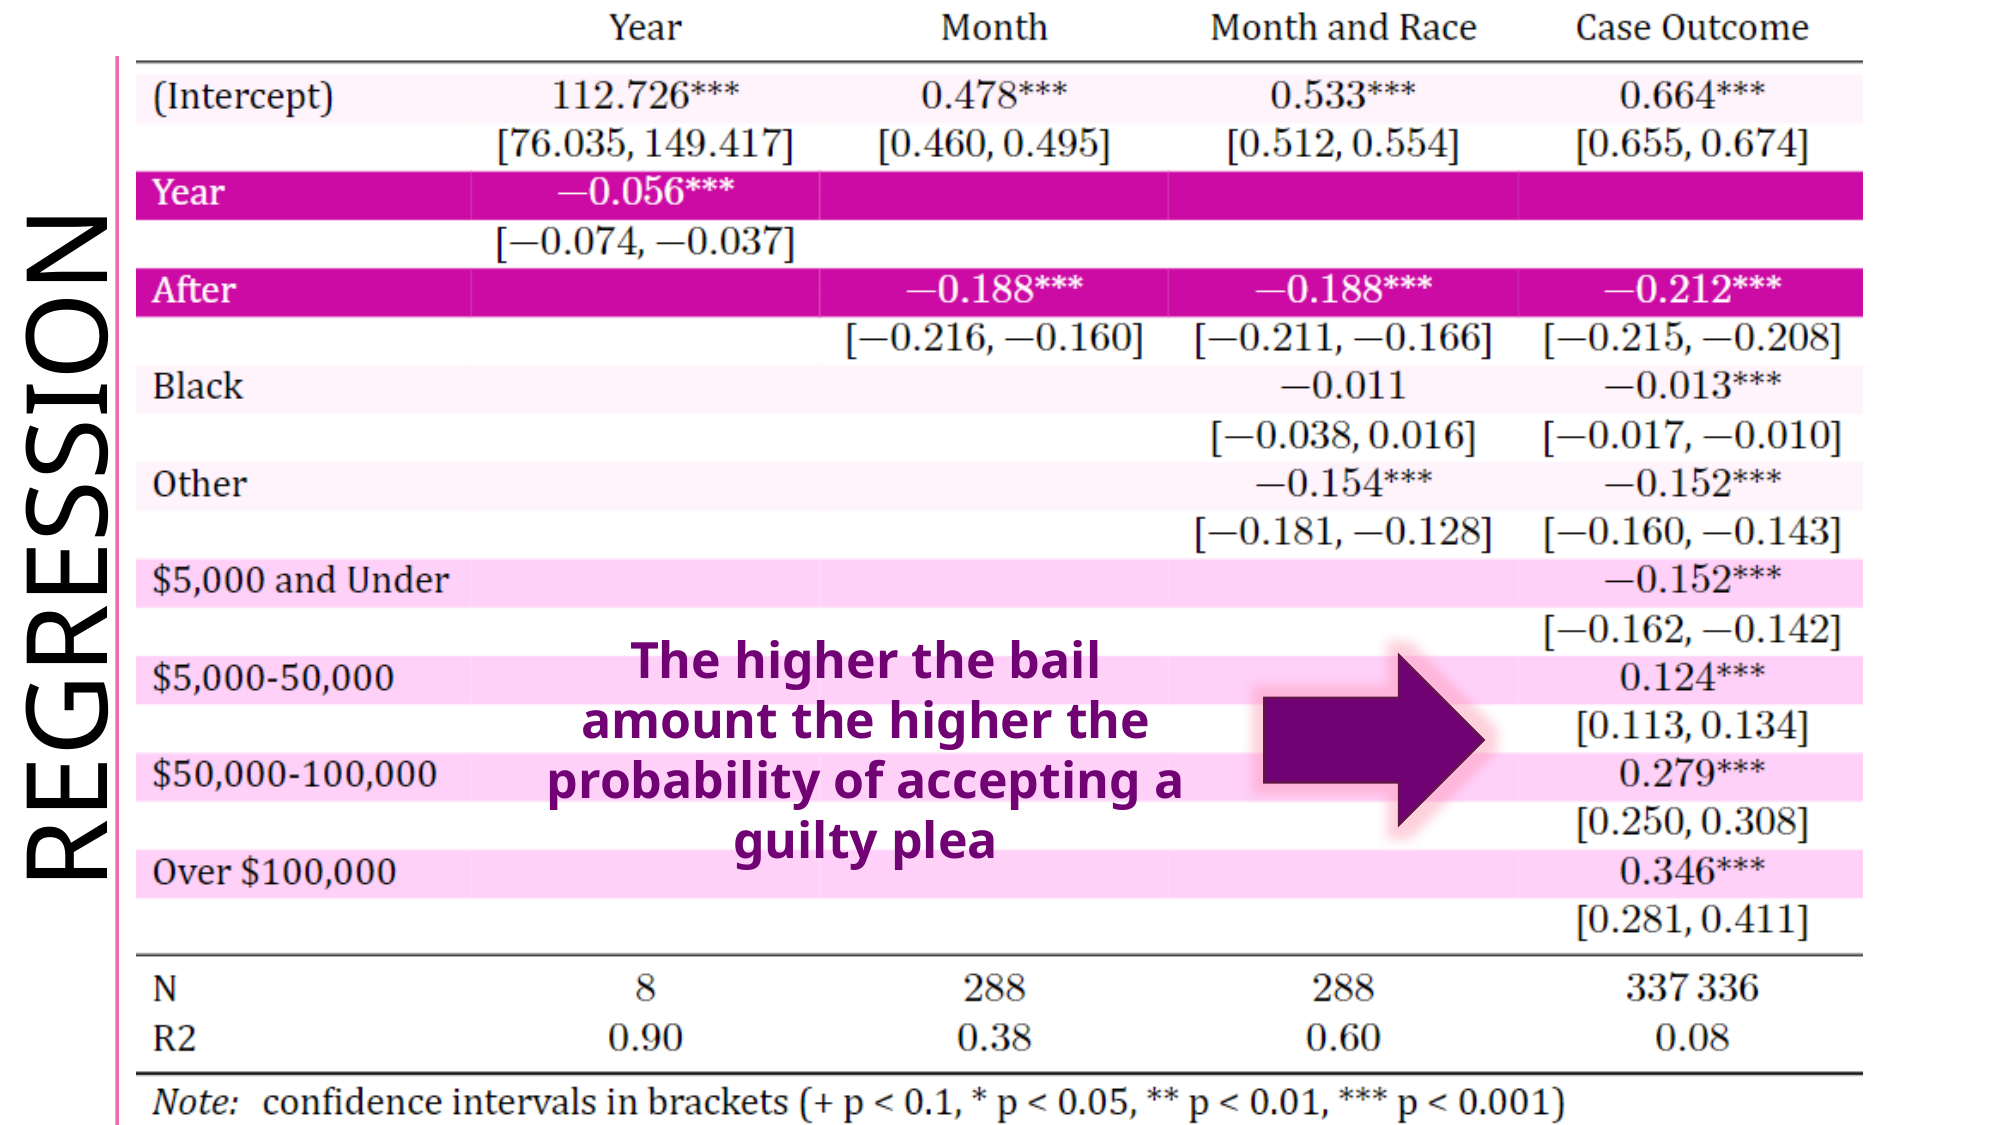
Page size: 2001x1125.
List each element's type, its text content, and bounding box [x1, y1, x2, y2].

picture [136, 0, 1863, 1125]
title Regression [0, 130, 136, 966]
